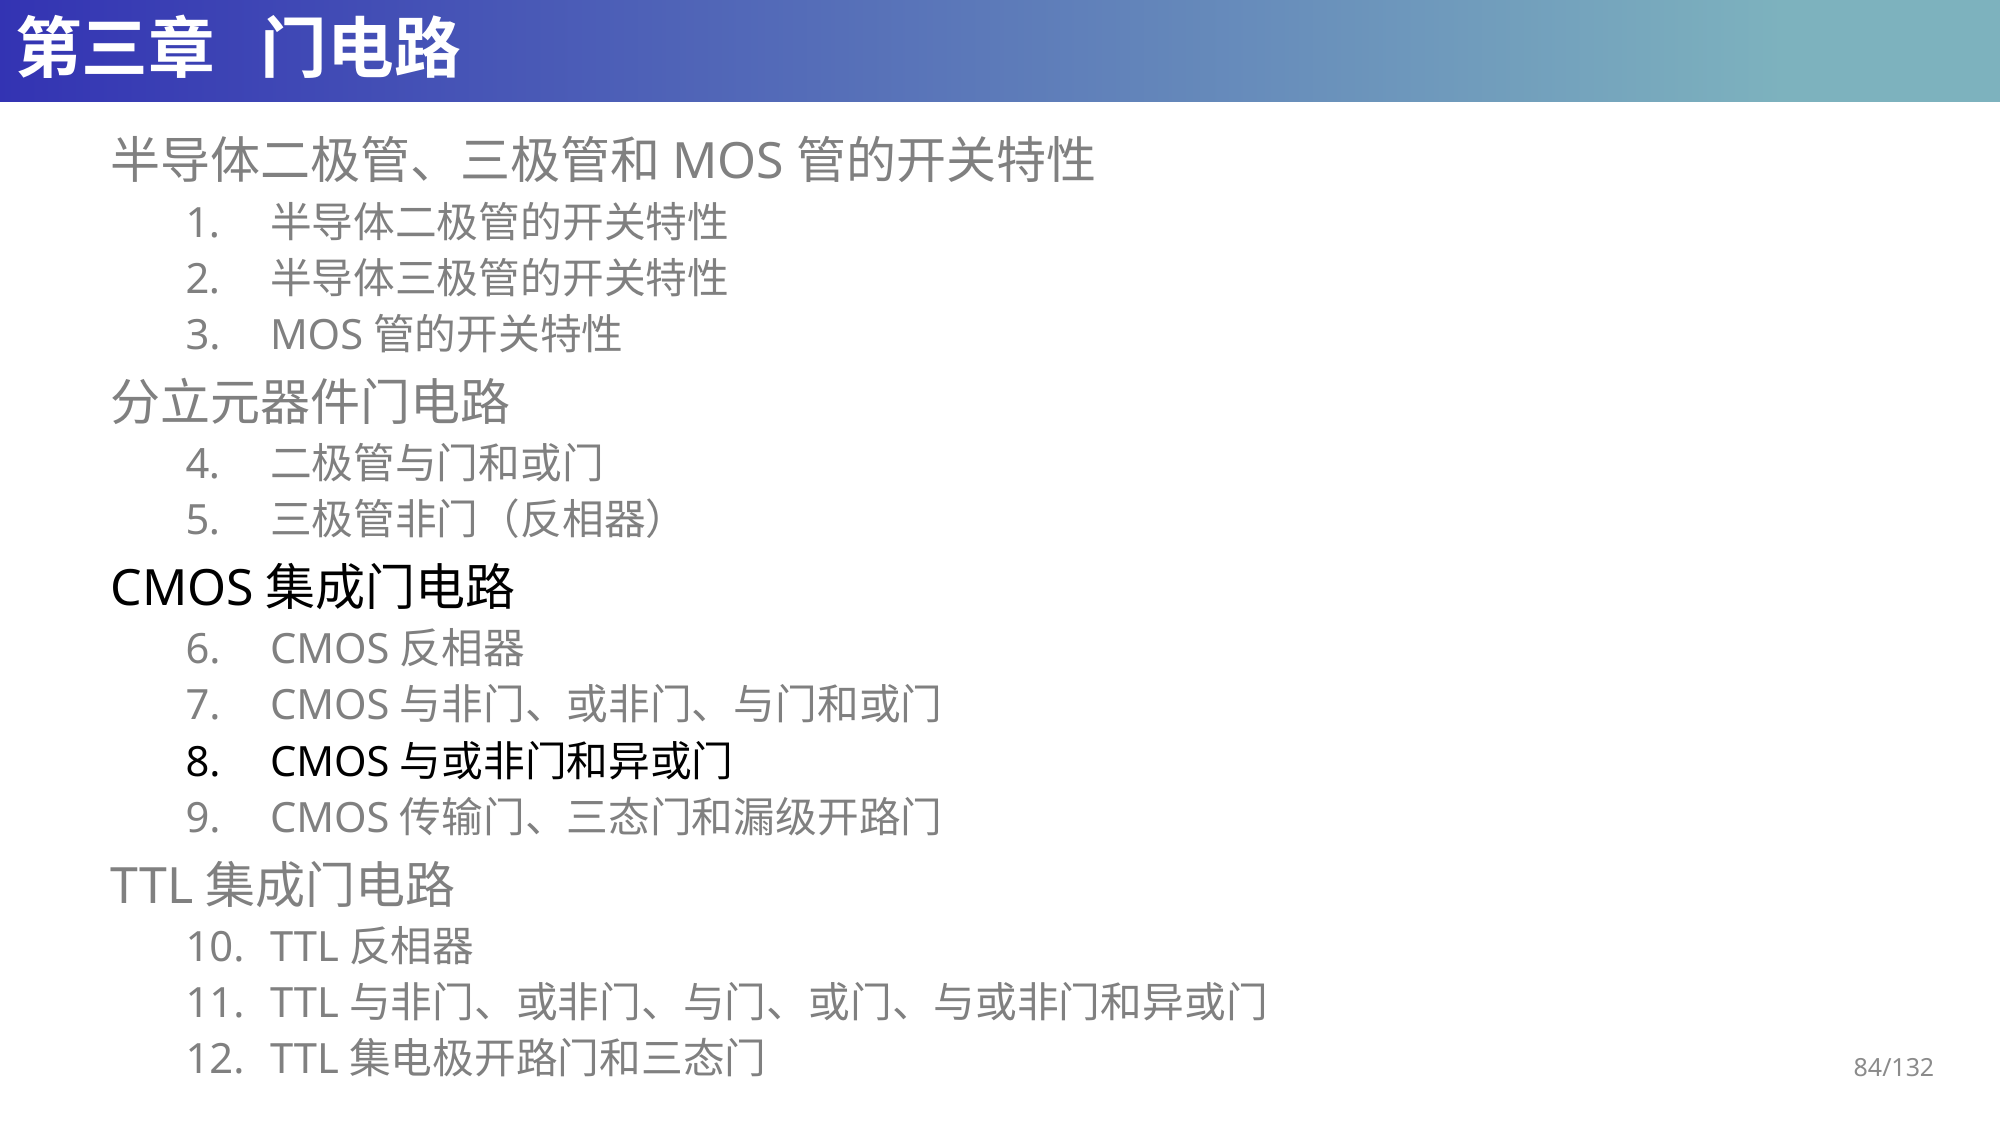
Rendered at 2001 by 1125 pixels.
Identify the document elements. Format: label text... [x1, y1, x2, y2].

title 第三章 门电路 [0, 0, 2000, 102]
slide_number 84/132 [1797, 1038, 1950, 1099]
text_box 半导体二极管、三极管和MOS管的开关特性 半导体二极管的开关特性 半导体三极管的开关特性 MOS管的开关特性 分立元器件门电路 二极管与门和或门 三极管非门（反相器） CMOS集成门电路 CMOS反相器 CMOS与非门、或非门、与门和或门 CMOS与或非门和异或门 CMOS传输门、三态门和漏级开路门 TTL集成门电路 TTL反相器 TTL与非门、或非门、与门、或门、与或非门和异或门 TTL集电极开路门和三态门 [95, 121, 1454, 1090]
